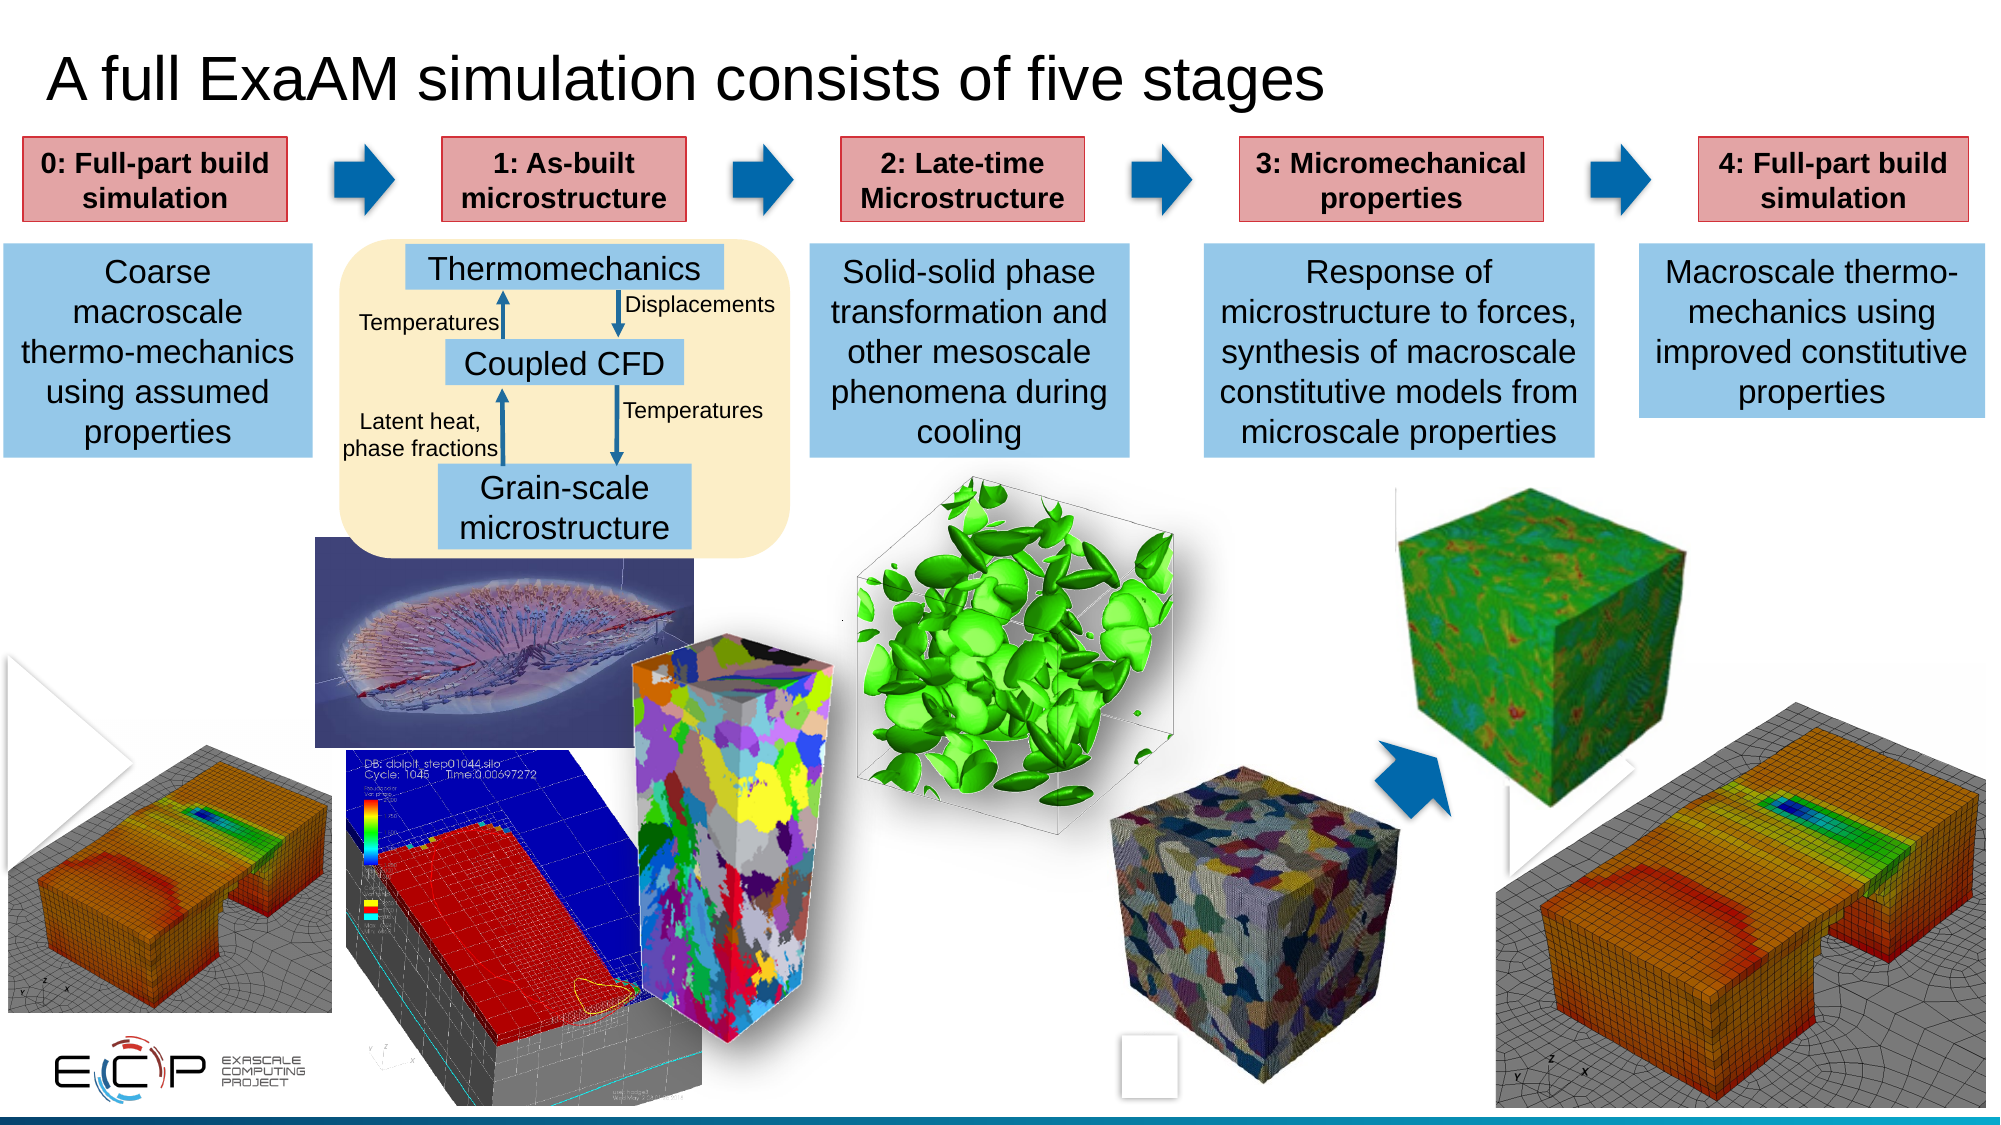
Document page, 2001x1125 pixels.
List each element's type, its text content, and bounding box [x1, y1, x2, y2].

text_box 0: Full-part build simulation [22, 136, 288, 222]
title A full ExaAM simulation consists of five stages [31, 38, 1944, 142]
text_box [315, 537, 843, 1106]
text_box 4: Full-part build simulation [1698, 136, 1969, 222]
text_box Response of microstructure to forces, synthesis of macroscale constitutive models from microscale properties [1203, 243, 1595, 458]
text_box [7, 654, 315, 1014]
text_box Coarse macroscale thermo-mechanics using assumed properties [3, 243, 313, 458]
picture [299, 1117, 309, 1125]
text_box Macroscale thermo-mechanics using improved constitutive properties [1639, 243, 1986, 418]
picture [55, 1036, 305, 1104]
text_box [334, 143, 396, 216]
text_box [1494, 659, 1986, 1108]
text_box [1131, 143, 1193, 216]
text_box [319, 238, 810, 559]
text_box [732, 143, 794, 216]
picture [1990, 1117, 2000, 1125]
text_box Solid-solid phase transformation and other mesoscale phenomena during cooling [810, 243, 1130, 458]
text_box 3: Micromechanical properties [1239, 142, 1544, 222]
picture [0, 1117, 284, 1125]
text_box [1107, 487, 1691, 1099]
text_box [1590, 143, 1652, 216]
text_box 1: As-built microstructure [441, 142, 687, 222]
picture [1951, 1117, 1962, 1125]
picture [853, 472, 1179, 838]
text_box 2: Late-time Microstructure [840, 142, 1085, 222]
picture [338, 1117, 349, 1125]
